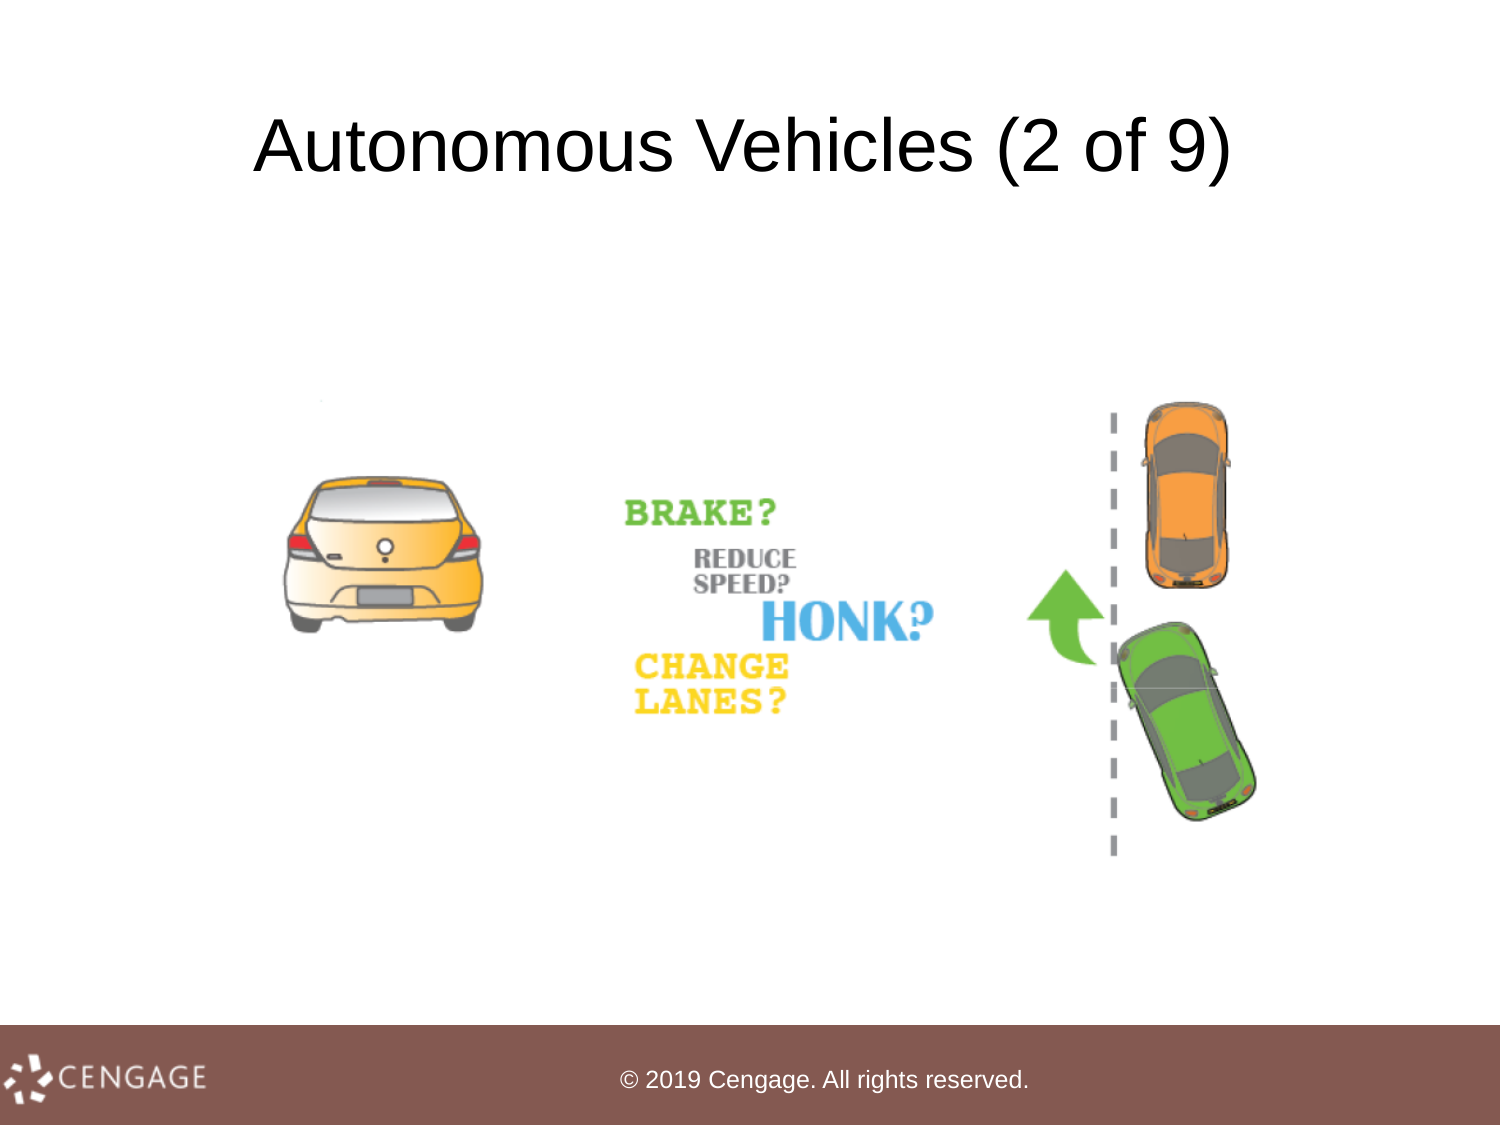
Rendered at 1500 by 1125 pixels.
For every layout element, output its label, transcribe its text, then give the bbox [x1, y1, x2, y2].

picture [214, 308, 1285, 877]
title Autonomous Vehicles (2 of 9) [85, 58, 1403, 224]
picture [0, 1051, 211, 1106]
